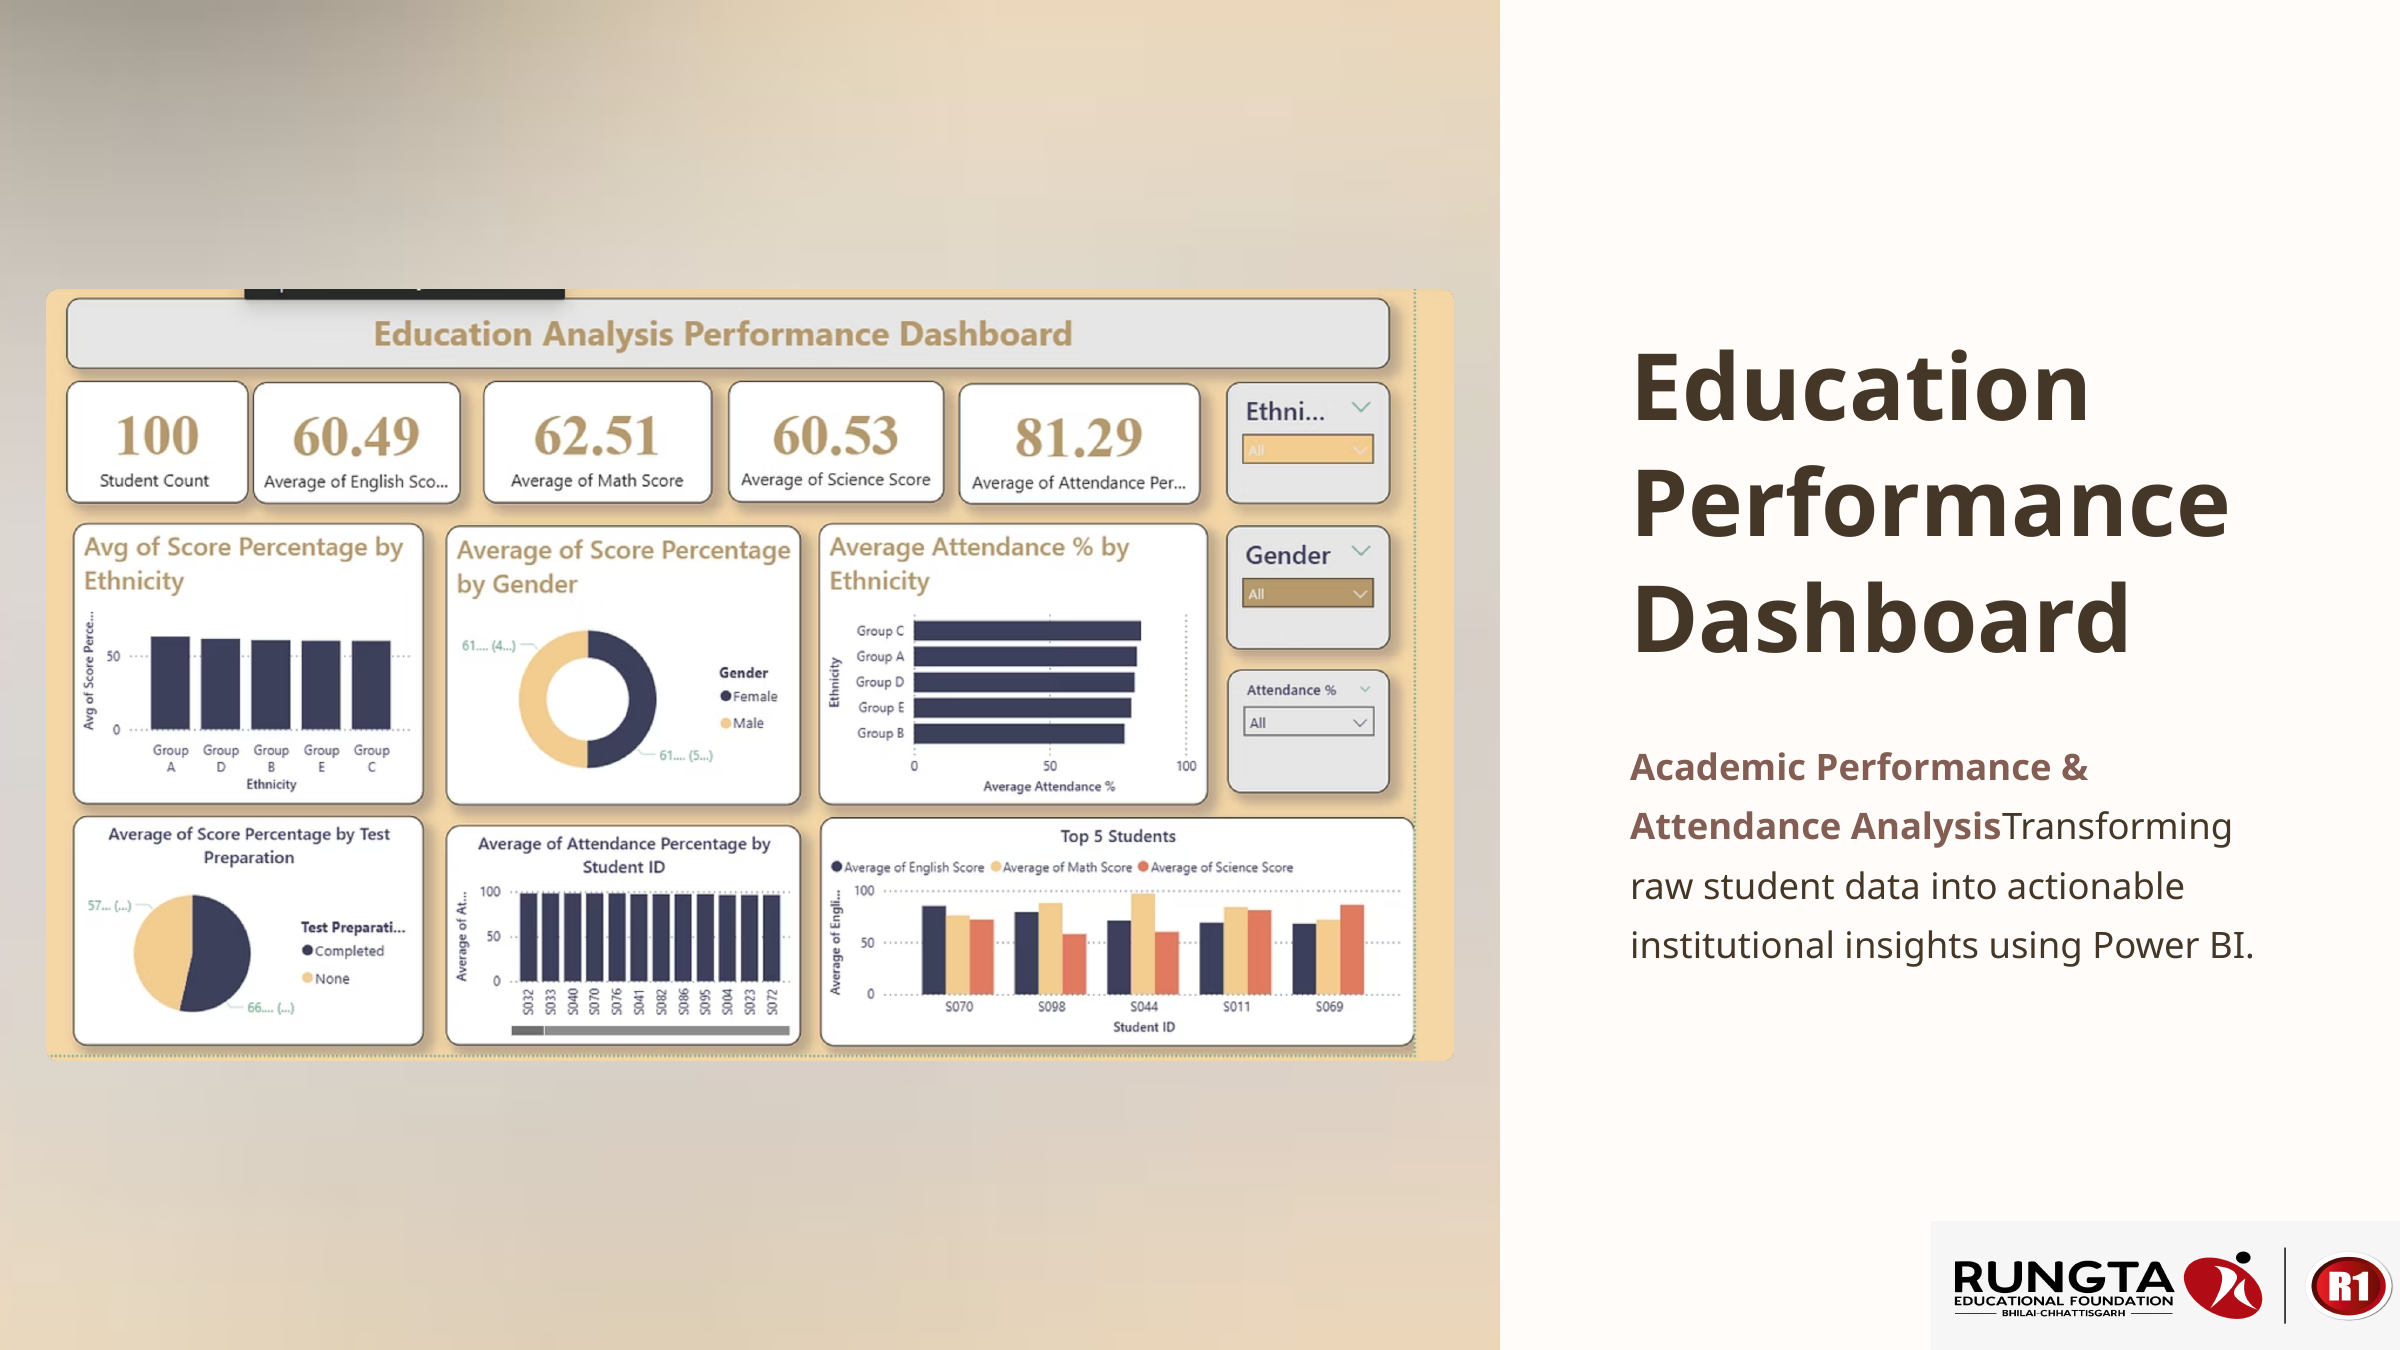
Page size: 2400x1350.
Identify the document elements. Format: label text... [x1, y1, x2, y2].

text_box Education Performance Dashboard [1630, 323, 2270, 673]
picture [0, 0, 1500, 1350]
picture [1931, 1221, 2400, 1350]
text_box Academic Performance & Attendance AnalysisTransforming raw student data into actionable institutional insights using Power BI. [1630, 728, 2270, 1027]
